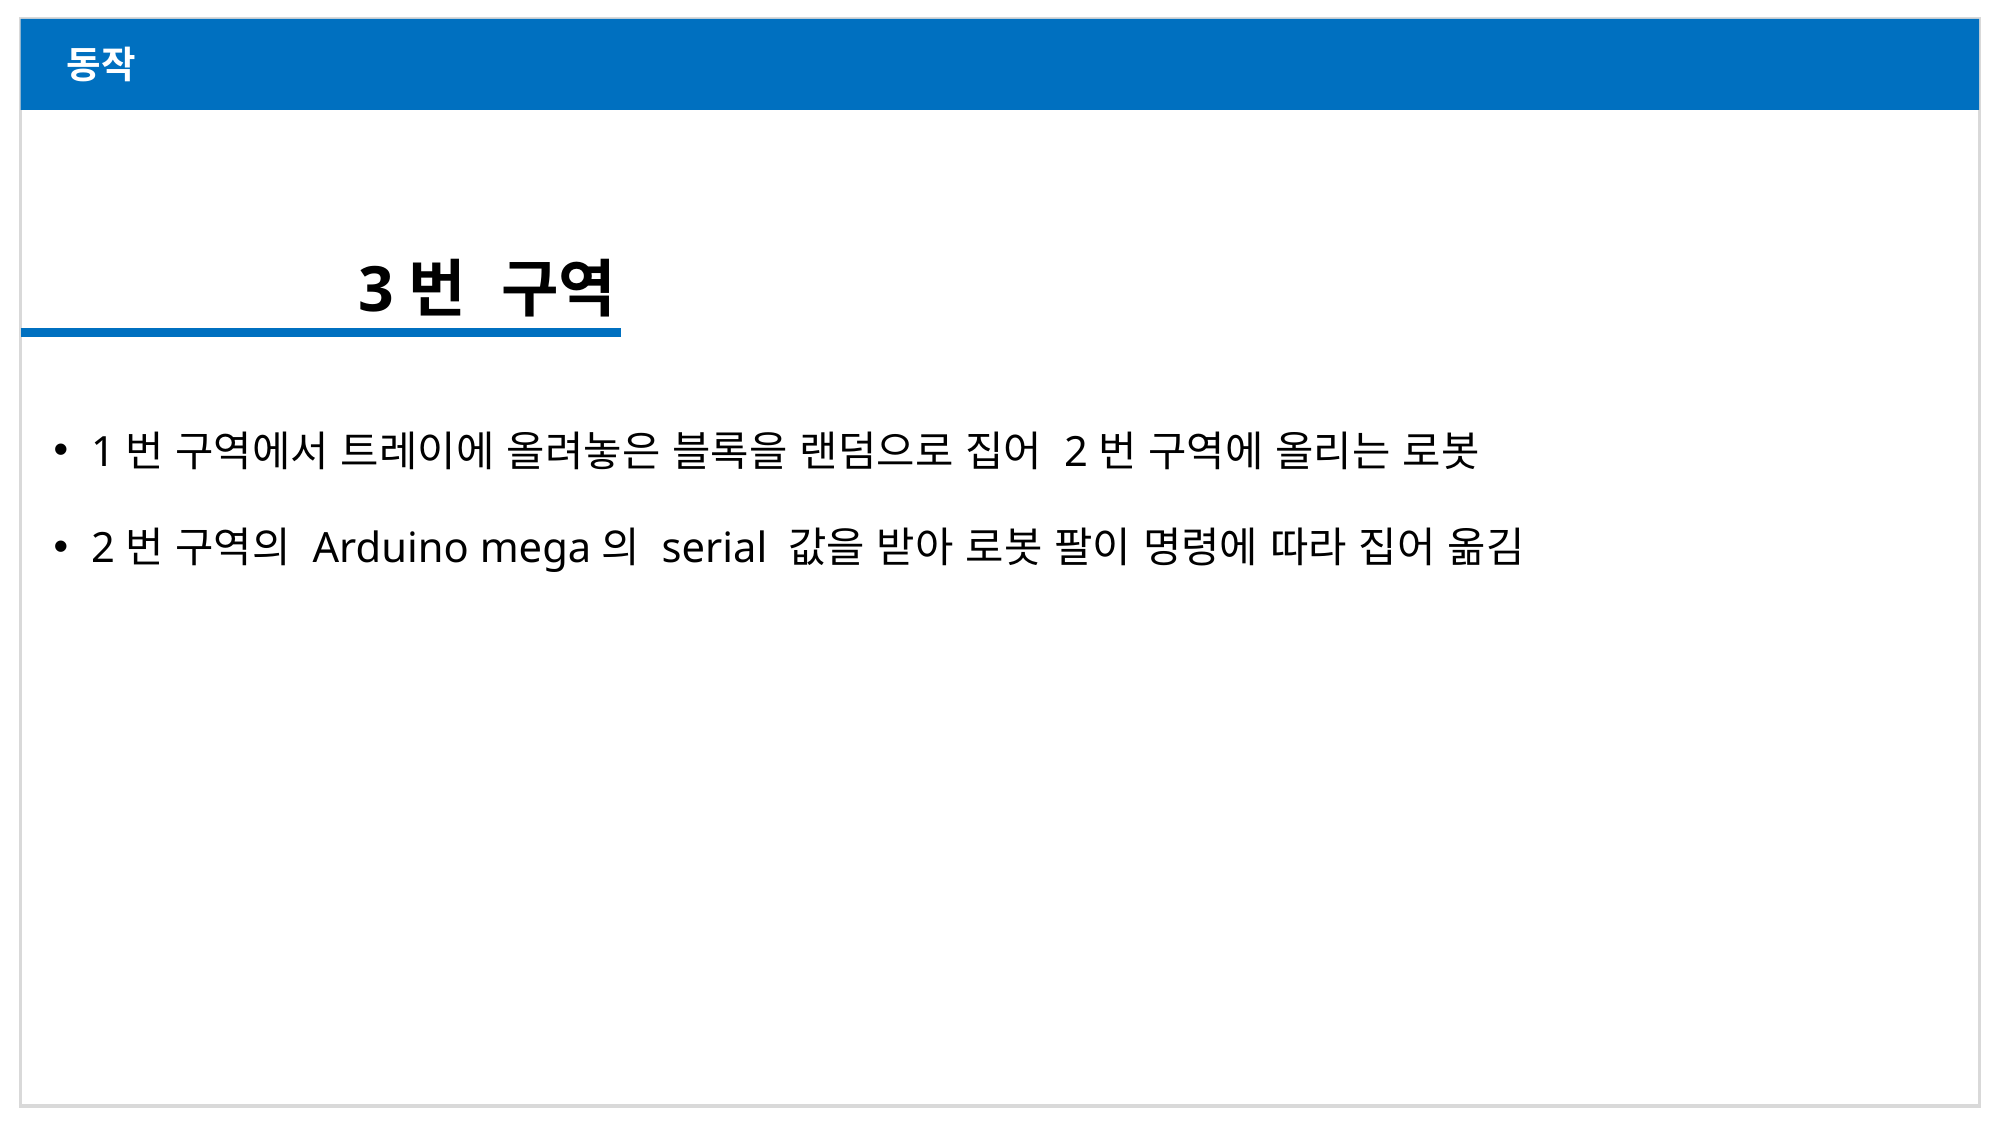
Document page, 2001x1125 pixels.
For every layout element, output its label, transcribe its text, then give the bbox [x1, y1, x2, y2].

text_box [19, 111, 1981, 1108]
text_box [19, 17, 1981, 111]
text_box 1번 구역에서 트레이에 올려놓은 블록을 랜덤으로 집어 2번 구역에 올리는 로봇 2번 구역의 Arduino mega의 serial 값을 받아 로봇 팔이 명령에 따라 집어 옮김 [38, 392, 1952, 1091]
text_box 동작 [52, 34, 151, 94]
